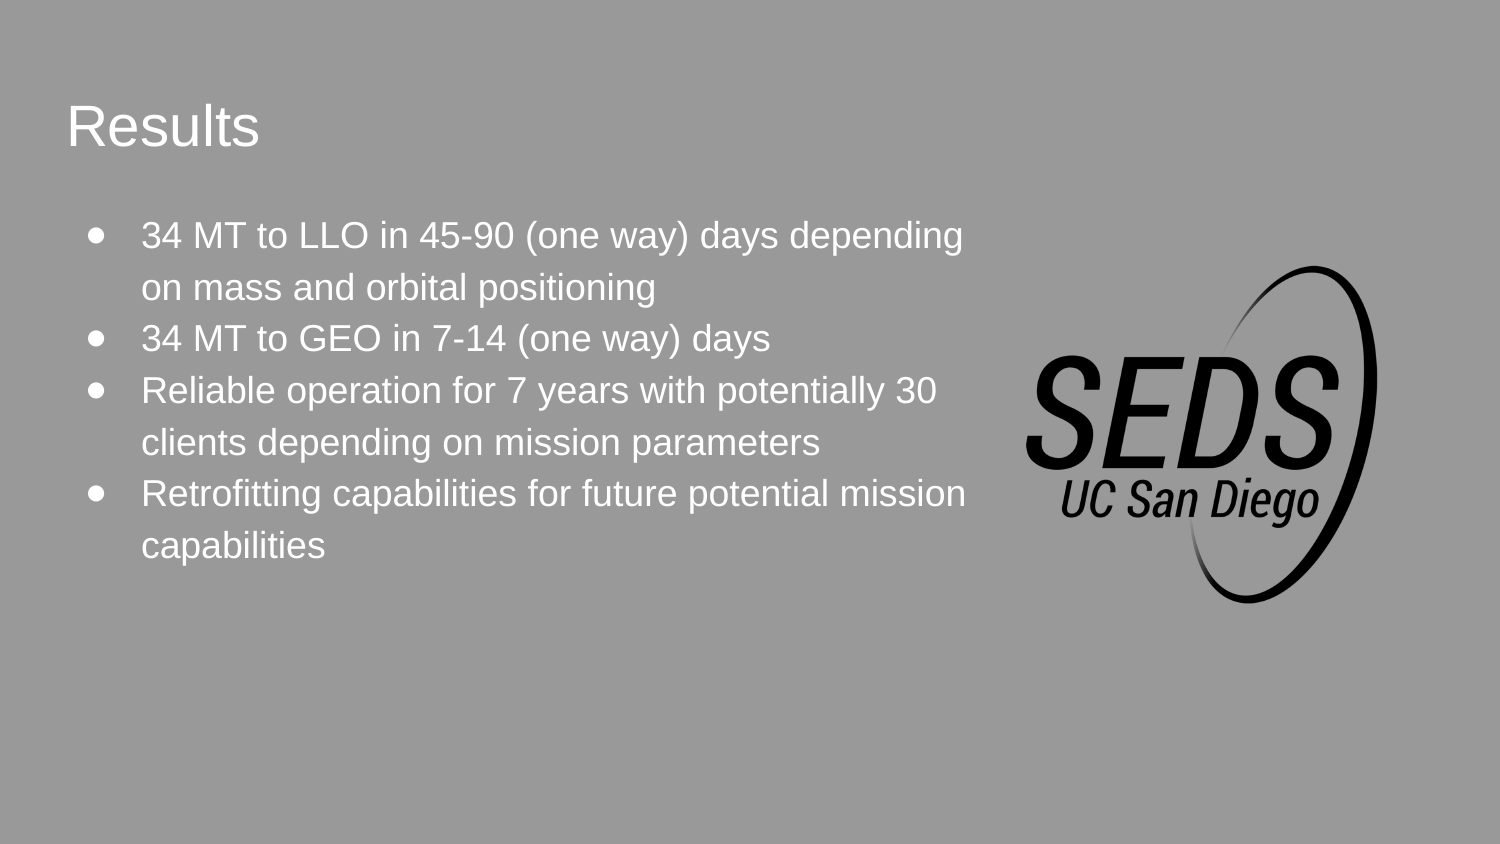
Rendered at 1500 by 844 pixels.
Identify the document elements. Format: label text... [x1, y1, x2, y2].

picture [882, 207, 1483, 636]
list 34 MT to LLO in 45-90 (one way) days depending on mass and orbital positioning 34 MT to GEO in 7-14 (one way) days Reliable operation for 7 years with potentially 30 clients depending on mission parameters Retrofitting capabilities for future potential mission capabilities [51, 189, 1021, 750]
title Results [51, 72, 1449, 167]
